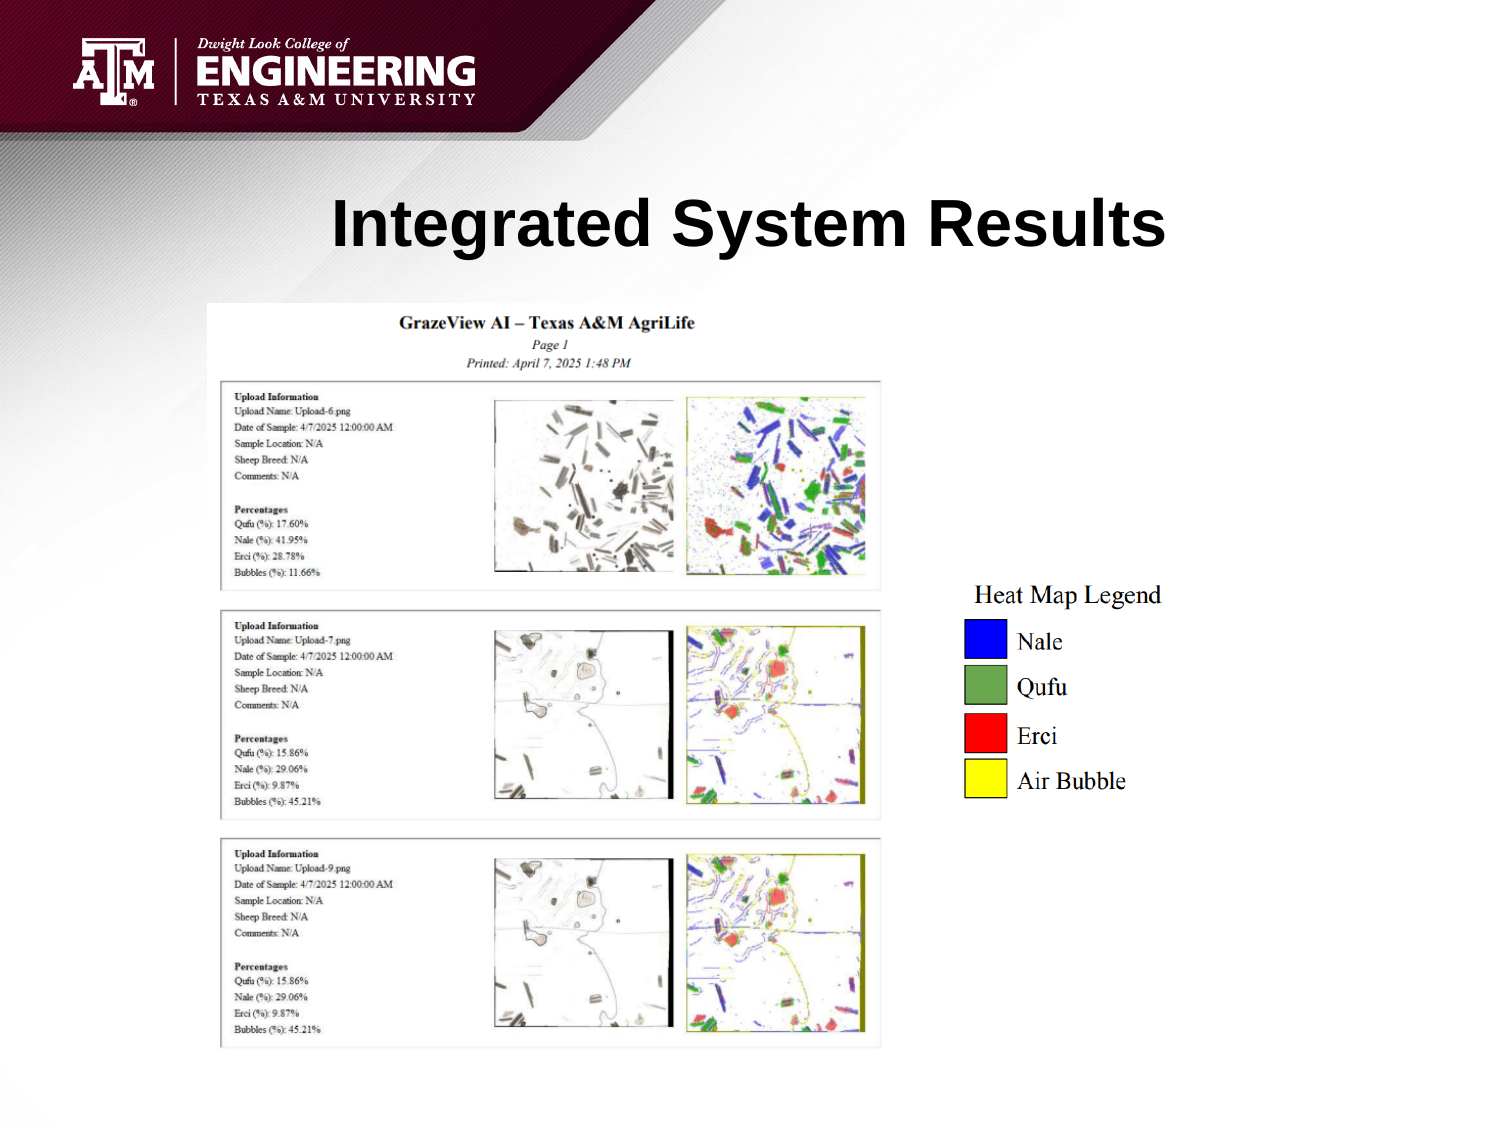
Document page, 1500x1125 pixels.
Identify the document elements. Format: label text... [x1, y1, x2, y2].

title Integrated System Results [75, 172, 1425, 304]
picture [0, 0, 1500, 1125]
